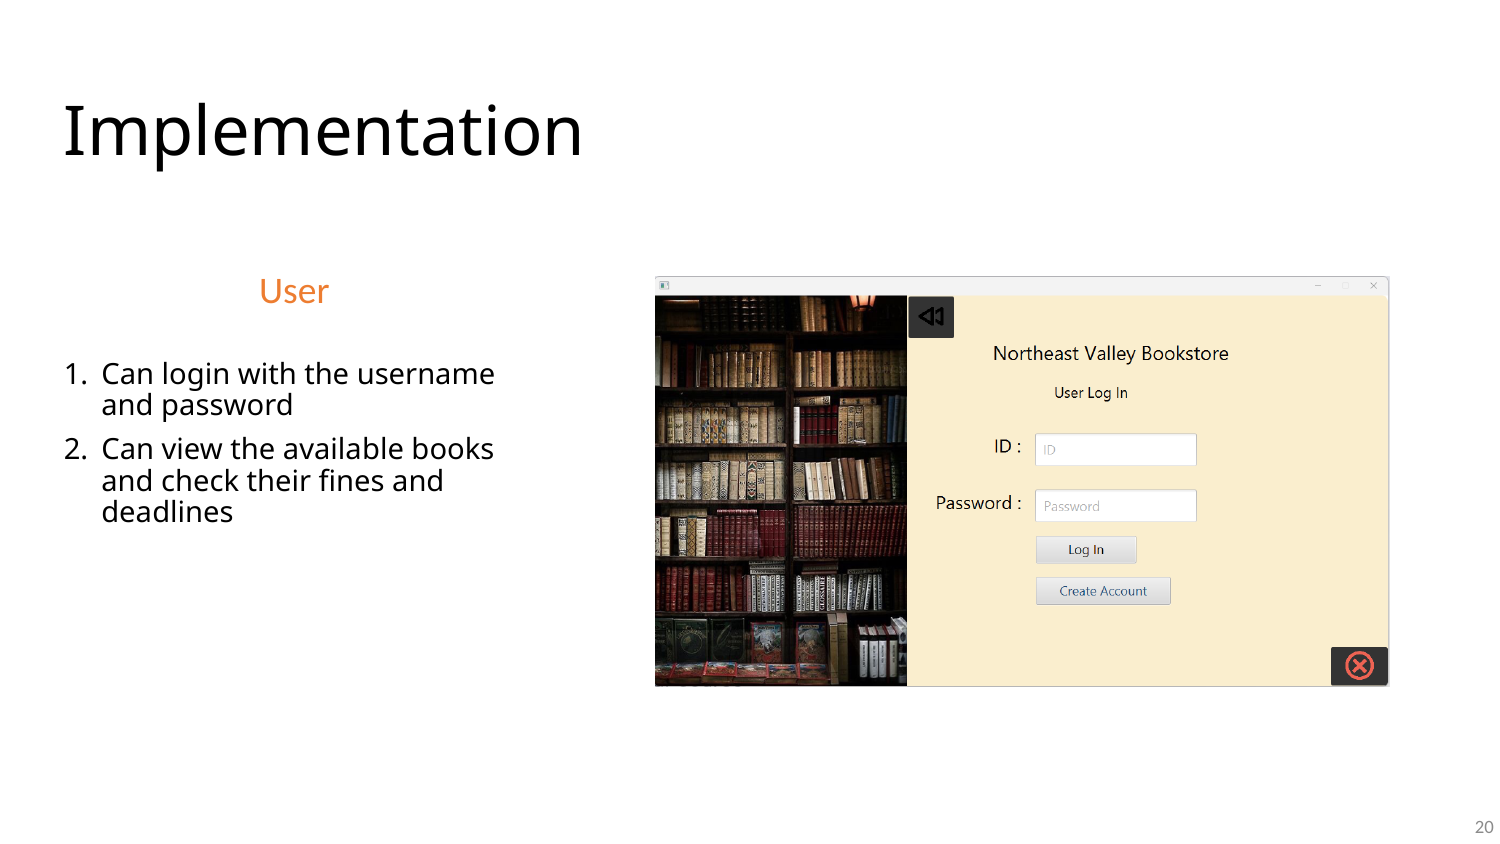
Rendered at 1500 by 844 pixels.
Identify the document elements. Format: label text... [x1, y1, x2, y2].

text_box User [244, 259, 394, 319]
title Implementation [63, 96, 1264, 210]
slide_number 20 [1418, 760, 1494, 838]
picture [655, 276, 1390, 687]
list Can login with the username and password Can view the available books and check their fines and deadlines [63, 359, 505, 605]
